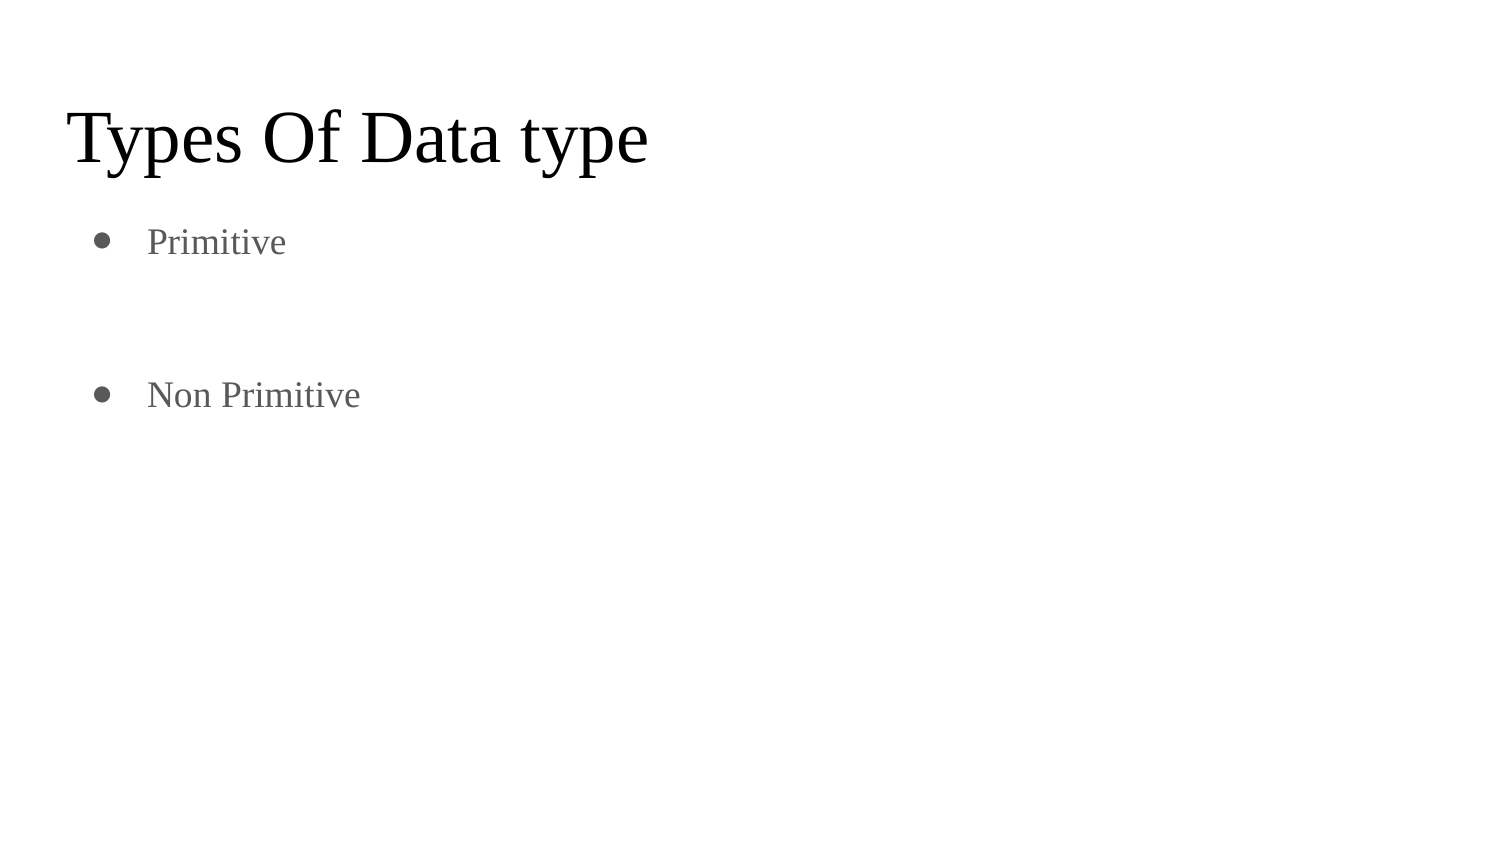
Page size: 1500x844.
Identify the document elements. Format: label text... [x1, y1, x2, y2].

title Types Of Data type [51, 72, 1449, 167]
list Primitive Non Primitive [57, 195, 1455, 756]
